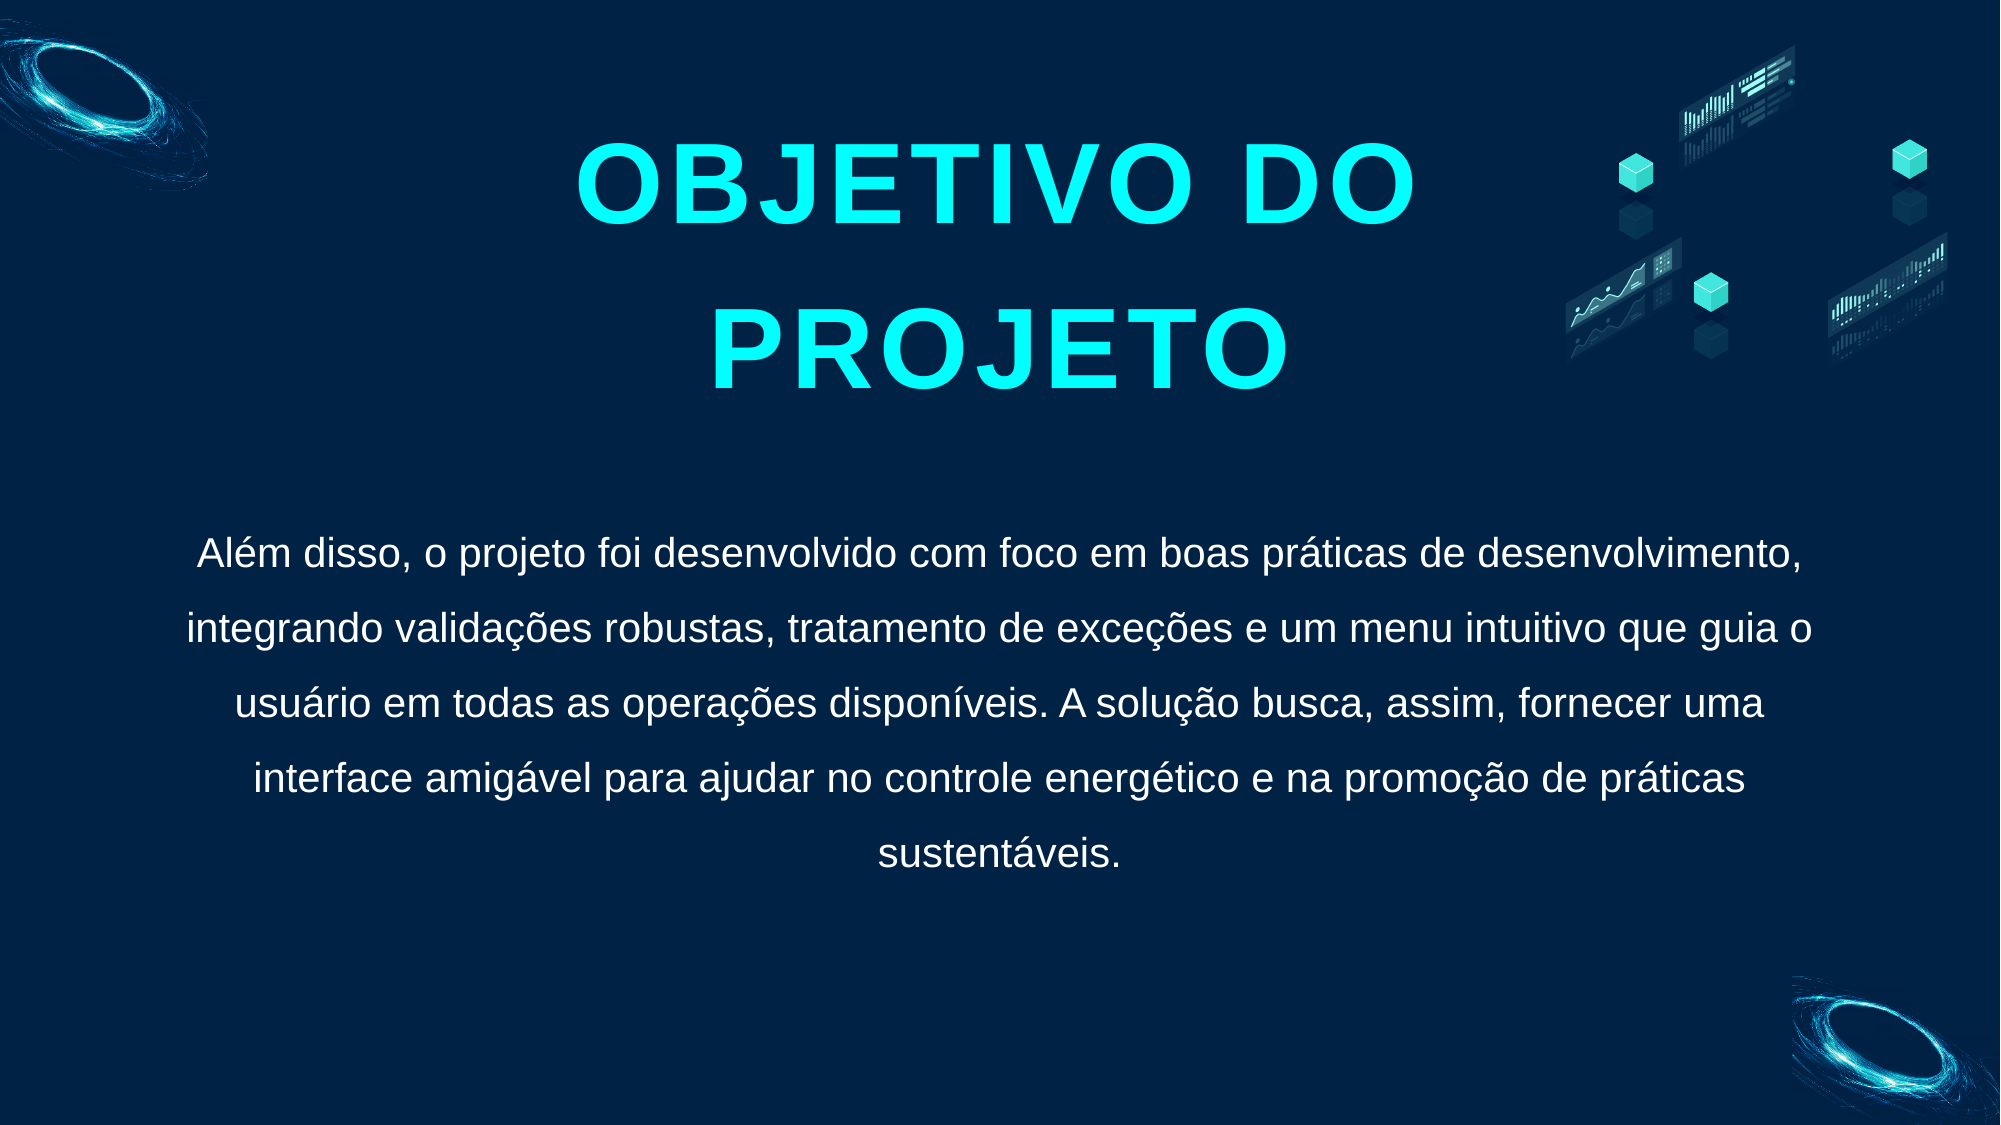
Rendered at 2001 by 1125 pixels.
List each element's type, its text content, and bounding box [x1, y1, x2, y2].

text_box Além disso, o projeto foi desenvolvido com foco em boas práticas de desenvolvimento, integrando validações robustas, tratamento de exceções e um menu intuitivo que guia o usuário em todas as operações disponíveis. A solução busca, assim, fornecer uma interface amigável para ajudar no controle energético e na promoção de práticas sustentáveis. [135, 493, 1865, 831]
picture [0, 0, 208, 208]
picture [1792, 956, 2000, 1125]
picture [1527, 0, 1986, 437]
text_box OBJETIVO DO PROJETO [313, 74, 1527, 420]
